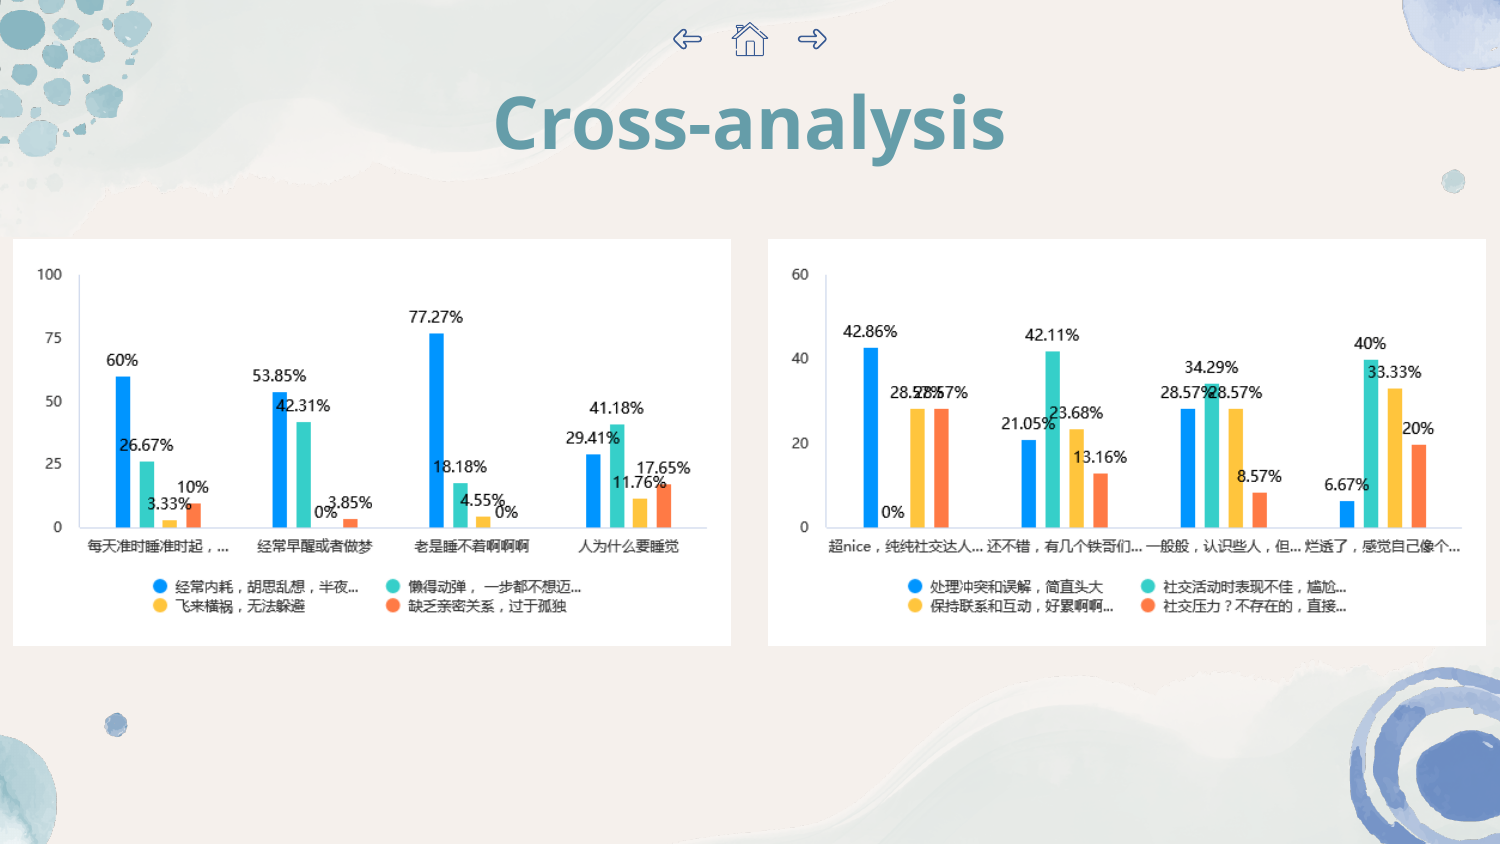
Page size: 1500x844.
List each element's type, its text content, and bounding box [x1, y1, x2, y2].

picture [0, 0, 189, 162]
picture [13, 239, 731, 646]
picture [768, 239, 1487, 647]
text_box [673, 29, 702, 49]
text_box Communication Barrier [1329, 665, 1500, 844]
text_box [798, 29, 826, 49]
picture [0, 727, 77, 844]
picture [1381, 0, 1500, 73]
text_box [731, 22, 769, 57]
title Cross-analysis [118, 72, 1382, 167]
